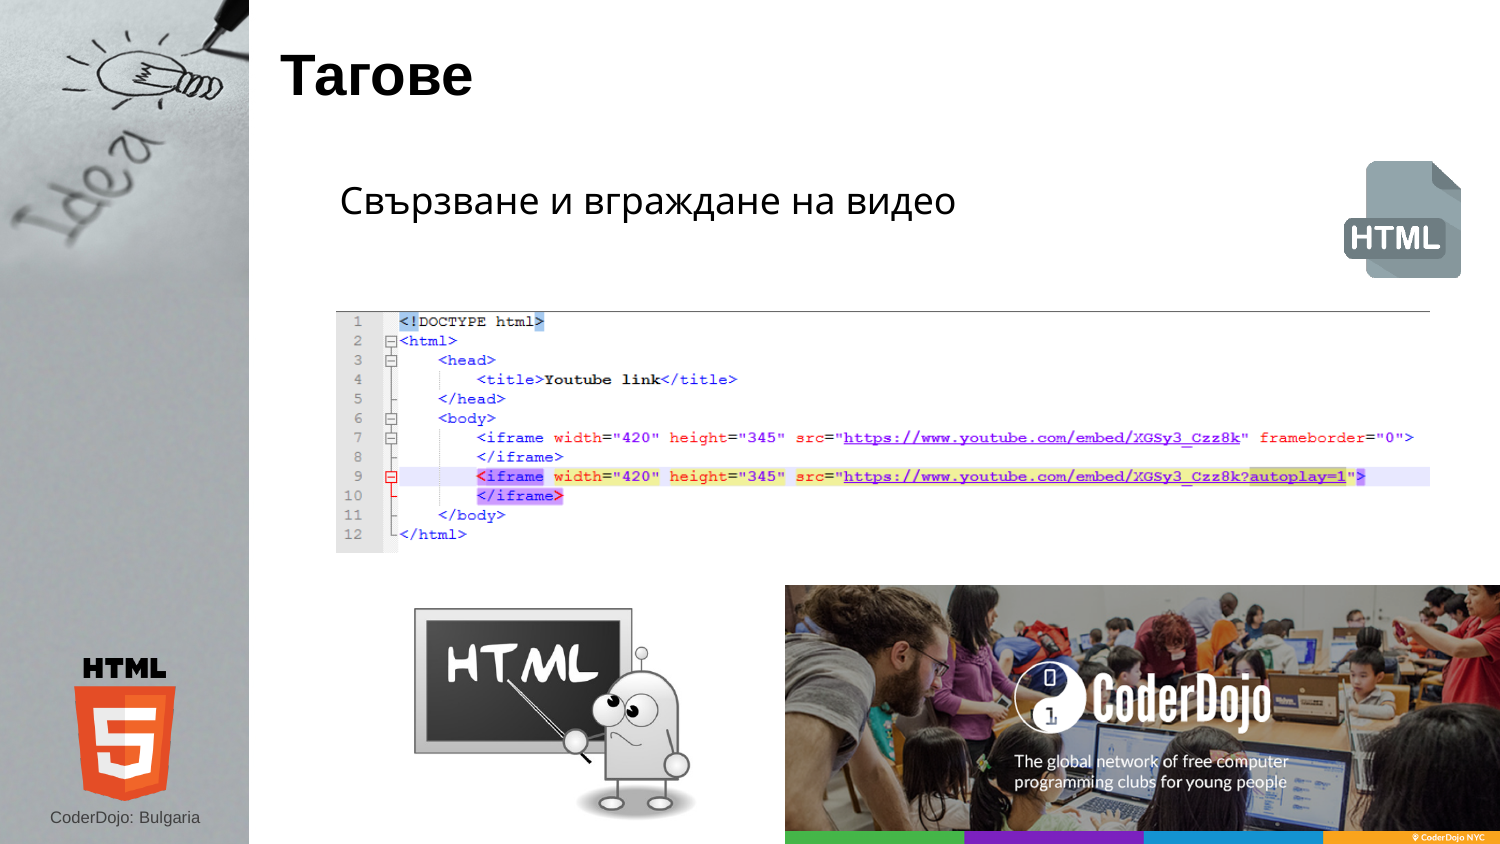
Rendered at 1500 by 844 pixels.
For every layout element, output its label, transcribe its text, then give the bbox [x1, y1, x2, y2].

title Тагове [265, 0, 1500, 146]
text_box CoderDojo: Bulgaria [35, 799, 780, 835]
list Свързване и вграждане на видео [324, 161, 1343, 238]
picture [0, 0, 1500, 844]
